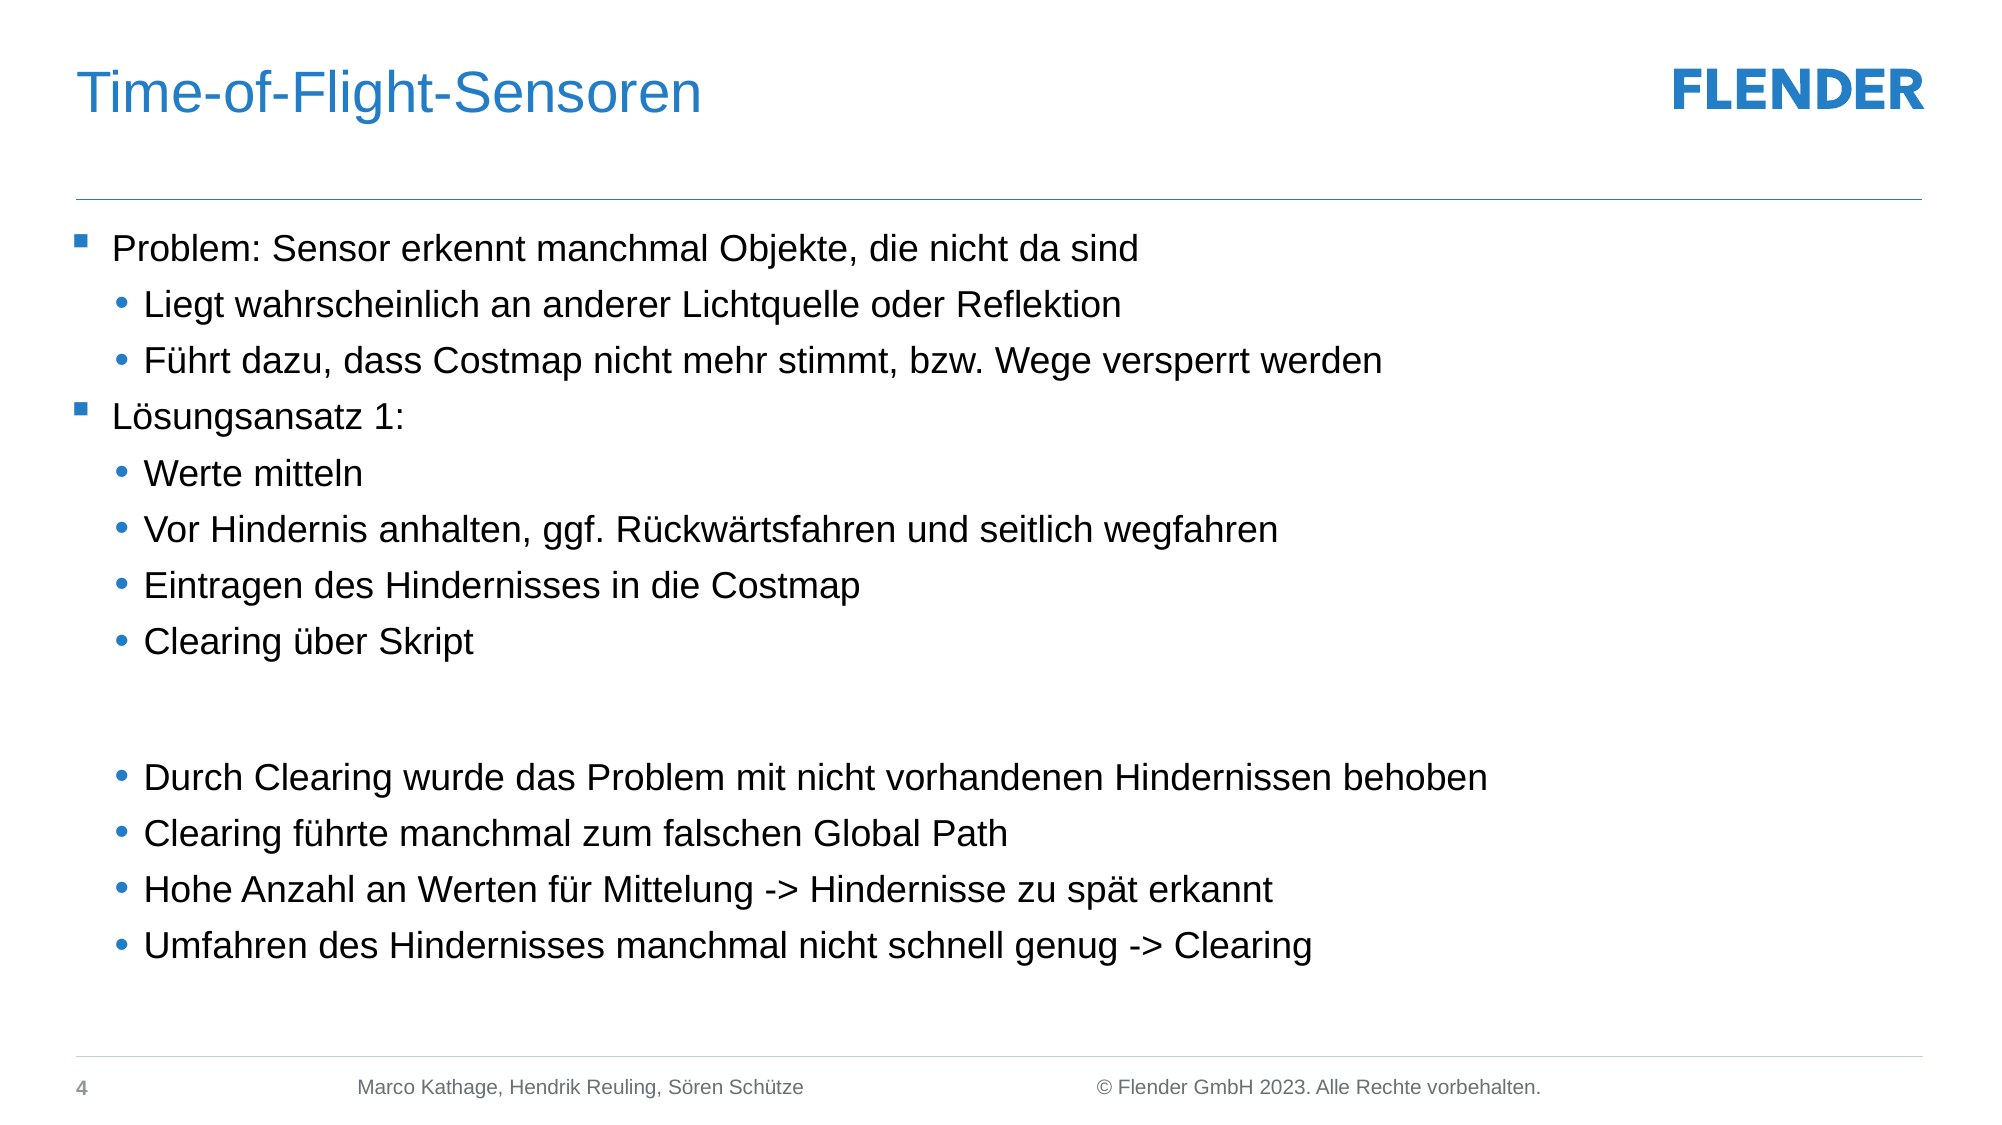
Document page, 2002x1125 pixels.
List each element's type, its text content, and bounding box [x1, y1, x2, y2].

list Time-of-Flight-Sensoren [76, 61, 1333, 194]
slide_number 4 [76, 1058, 131, 1100]
list Problem: Sensor erkennt manchmal Objekte, die nicht da sind Liegt wahrscheinlich an anderer Lichtquelle oder Reflektion Führt dazu, dass Costmap nicht mehr stimmt, bzw. Wege versperrt werden Lösungsansatz 1: Werte mitteln Vor Hindernis anhalten, ggf. Rückwärtsfahren und seitlich wegfahren Eintragen des Hindernisses in die Costmap Clearing über Skript Durch Clearing wurde das Problem mit nicht vorhandenen Hindernissen behoben Clearing führte manchmal zum falschen Global Path Hohe Anzahl an Werten für Mittelung -> Hindernisse zu spät erkannt Umfahren des Hindernisses manchmal nicht schnell genug -> Clearing [70, 222, 1923, 1013]
